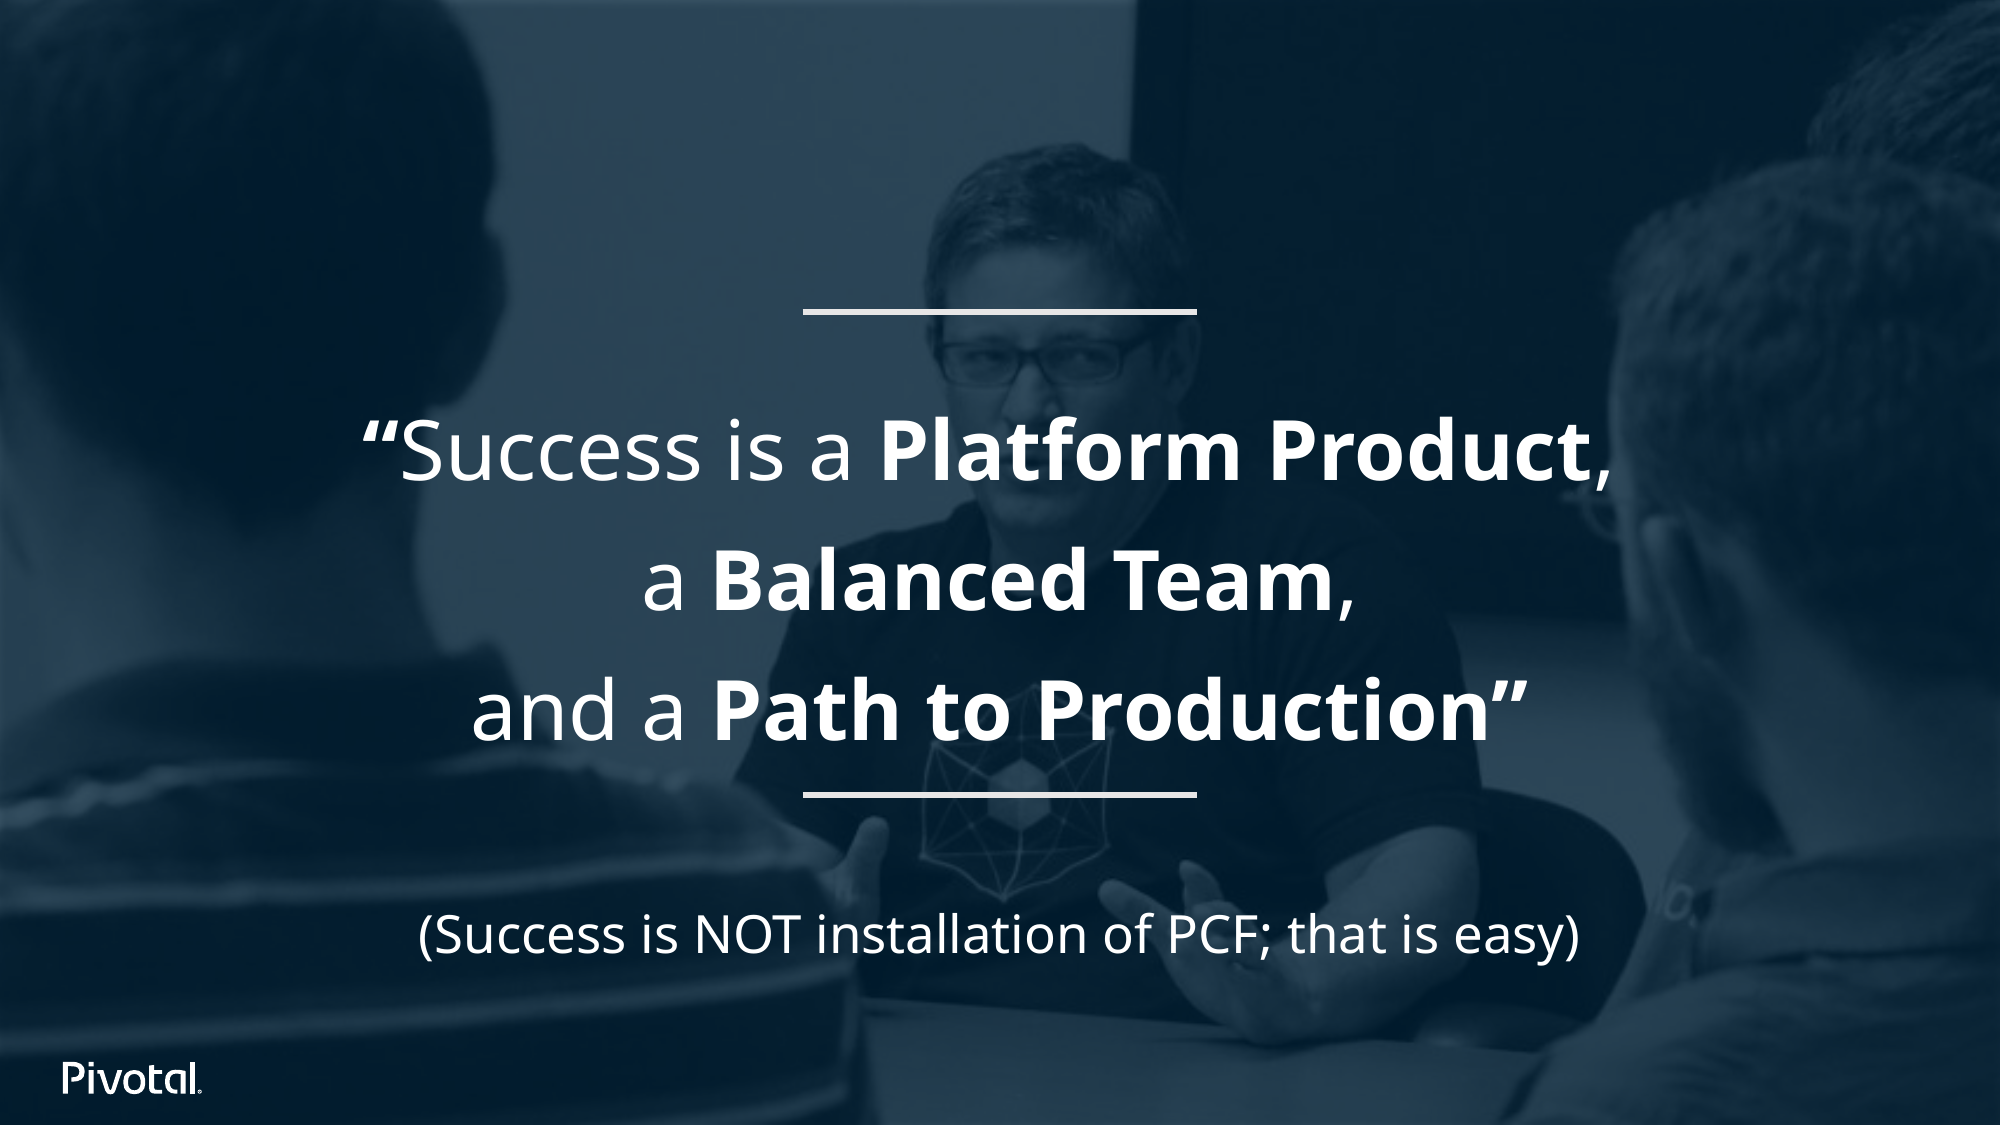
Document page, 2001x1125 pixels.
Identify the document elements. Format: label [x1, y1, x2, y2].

text_box [802, 311, 1198, 796]
picture [0, 0, 2000, 1125]
text_box [62, 1061, 202, 1095]
